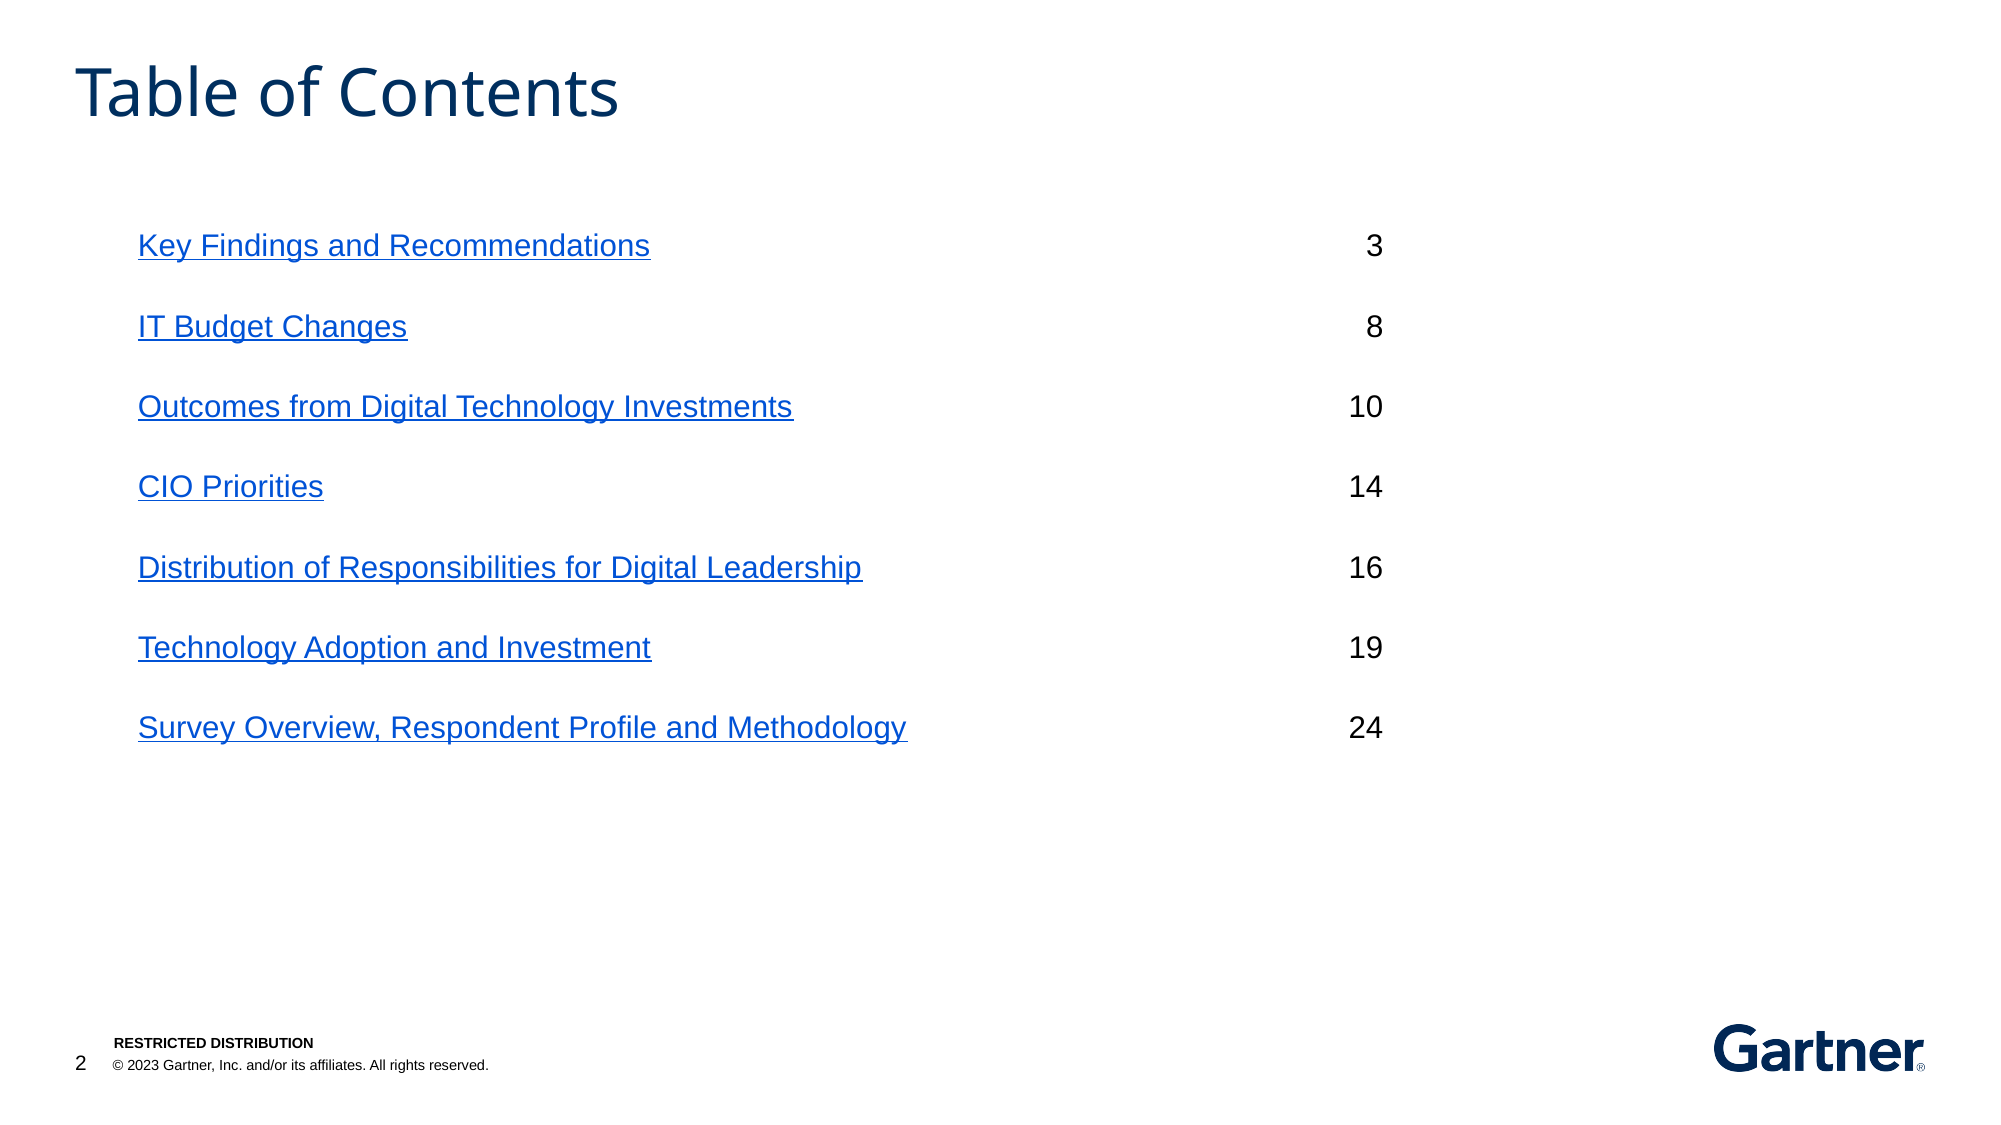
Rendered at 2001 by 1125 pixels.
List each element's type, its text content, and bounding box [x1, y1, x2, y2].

table_header 3 [1228, 206, 1398, 286]
table_cell CIO Priorities [123, 447, 1228, 527]
title Table of Contents [75, 59, 1925, 134]
table_cell Survey Overview, Respondent Profile and Methodology [123, 688, 1228, 768]
table_cell 14 [1228, 447, 1398, 527]
table_cell 8 [1228, 286, 1398, 366]
table_cell Technology Adoption and Investment [123, 607, 1228, 688]
table_cell 24 [1228, 688, 1398, 768]
table_cell IT Budget Changes [123, 286, 1228, 366]
table_header Key Findings and Recommendations [123, 206, 1228, 286]
table_cell 19 [1228, 607, 1398, 688]
table_cell Outcomes from Digital Technology Investments [123, 366, 1228, 447]
picture [1714, 1024, 1925, 1072]
table_cell 16 [1228, 527, 1398, 607]
table_cell Distribution of Responsibilities for Digital Leadership [123, 527, 1228, 607]
table_cell 10 [1228, 366, 1398, 447]
